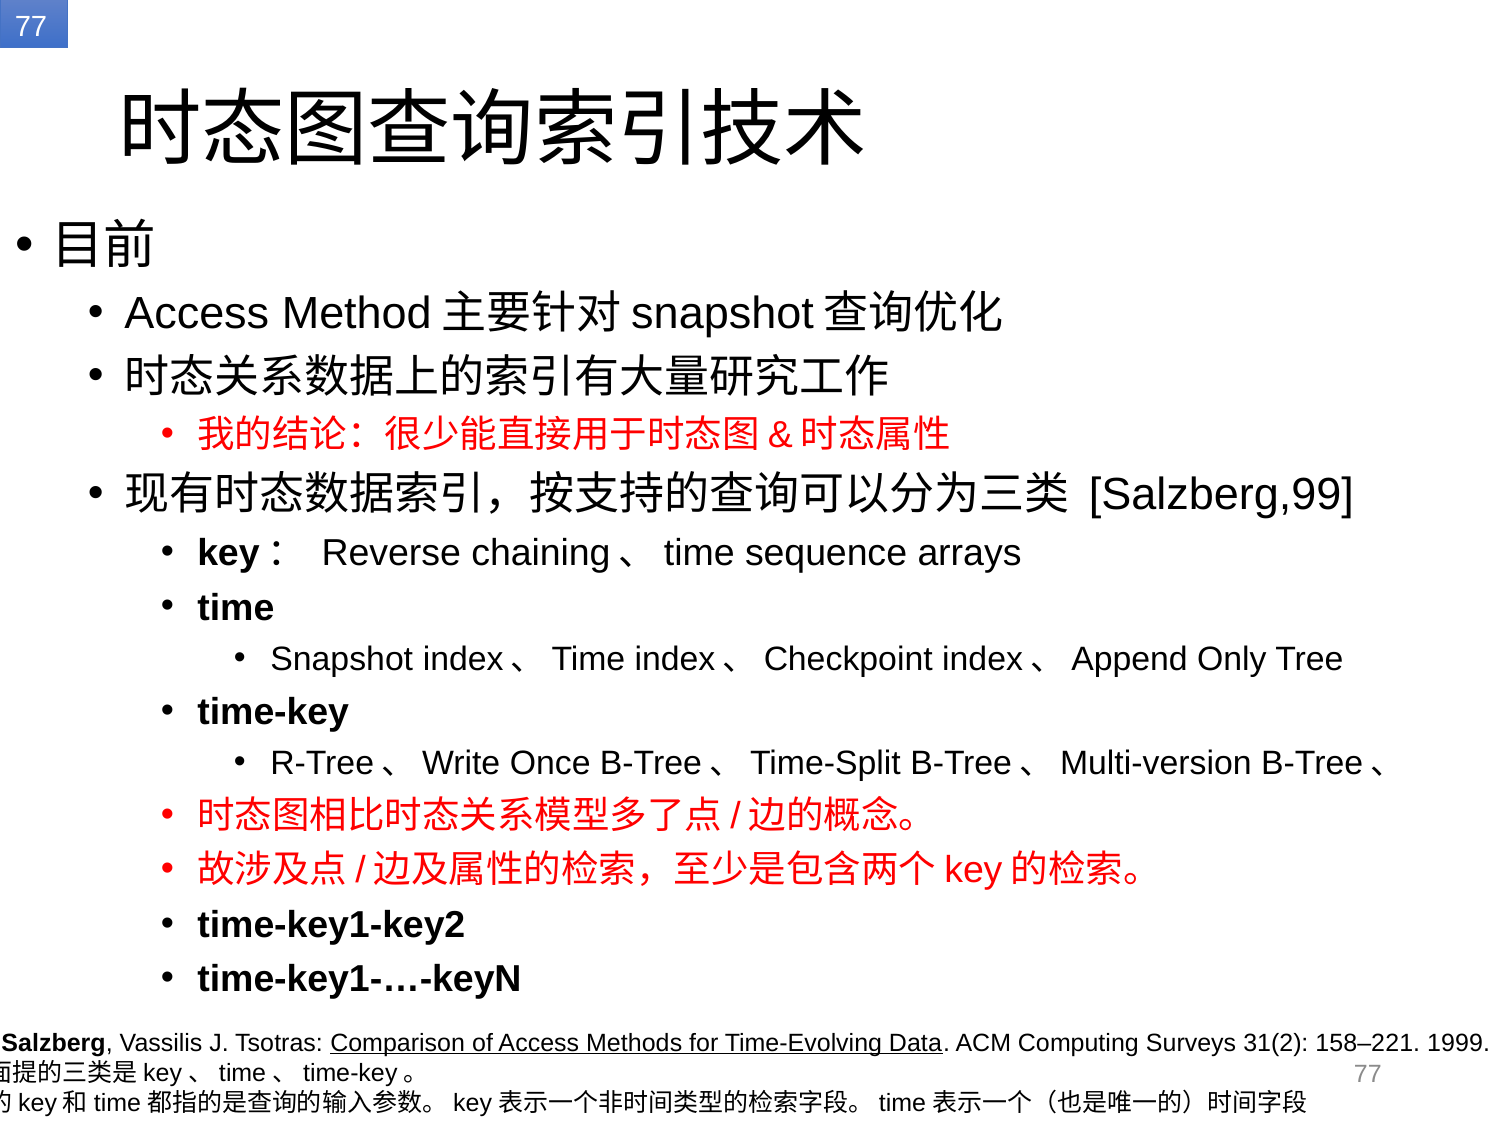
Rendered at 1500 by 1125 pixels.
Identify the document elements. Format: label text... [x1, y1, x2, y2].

title 时态图查询索引技术 [103, 59, 1397, 204]
slide_number 77 [1059, 1042, 1397, 1103]
list 目前 Access Method主要针对snapshot查询优化 时态关系数据上的索引有大量研究工作 我的结论：很少能直接用于时态图&时态属性 现有时态数据索引，按支持的查询可以分为三类 [Salzberg,99] key： Reverse chaining、time sequence arrays time Snapshot index、Time index、Checkpoint index、Append Only Tree time-key R-Tree、Write Once B-Tree、Time-Split B-Tree、Multi-version B-Tree、 时态图相比时态关系模型多了点/边的概念。 故涉及点/边及属性的检索，至少是包含两个key的检索。 time-key1-key2 time-key1-…-keyN [0, 204, 1500, 1018]
text_box Betty Salzberg, Vassilis J. Tsotras: Comparison of Access Methods for Time-Evolving Data. ACM Computing Surveys 31(2): 158–221. 1999. 这里面提的三类是key、time、time-key。 这里的key和time都指的是查询的输入参数。key表示一个非时间类型的检索字段。time表示一个（也是唯一的）时间字段 [0, 1018, 1500, 1124]
